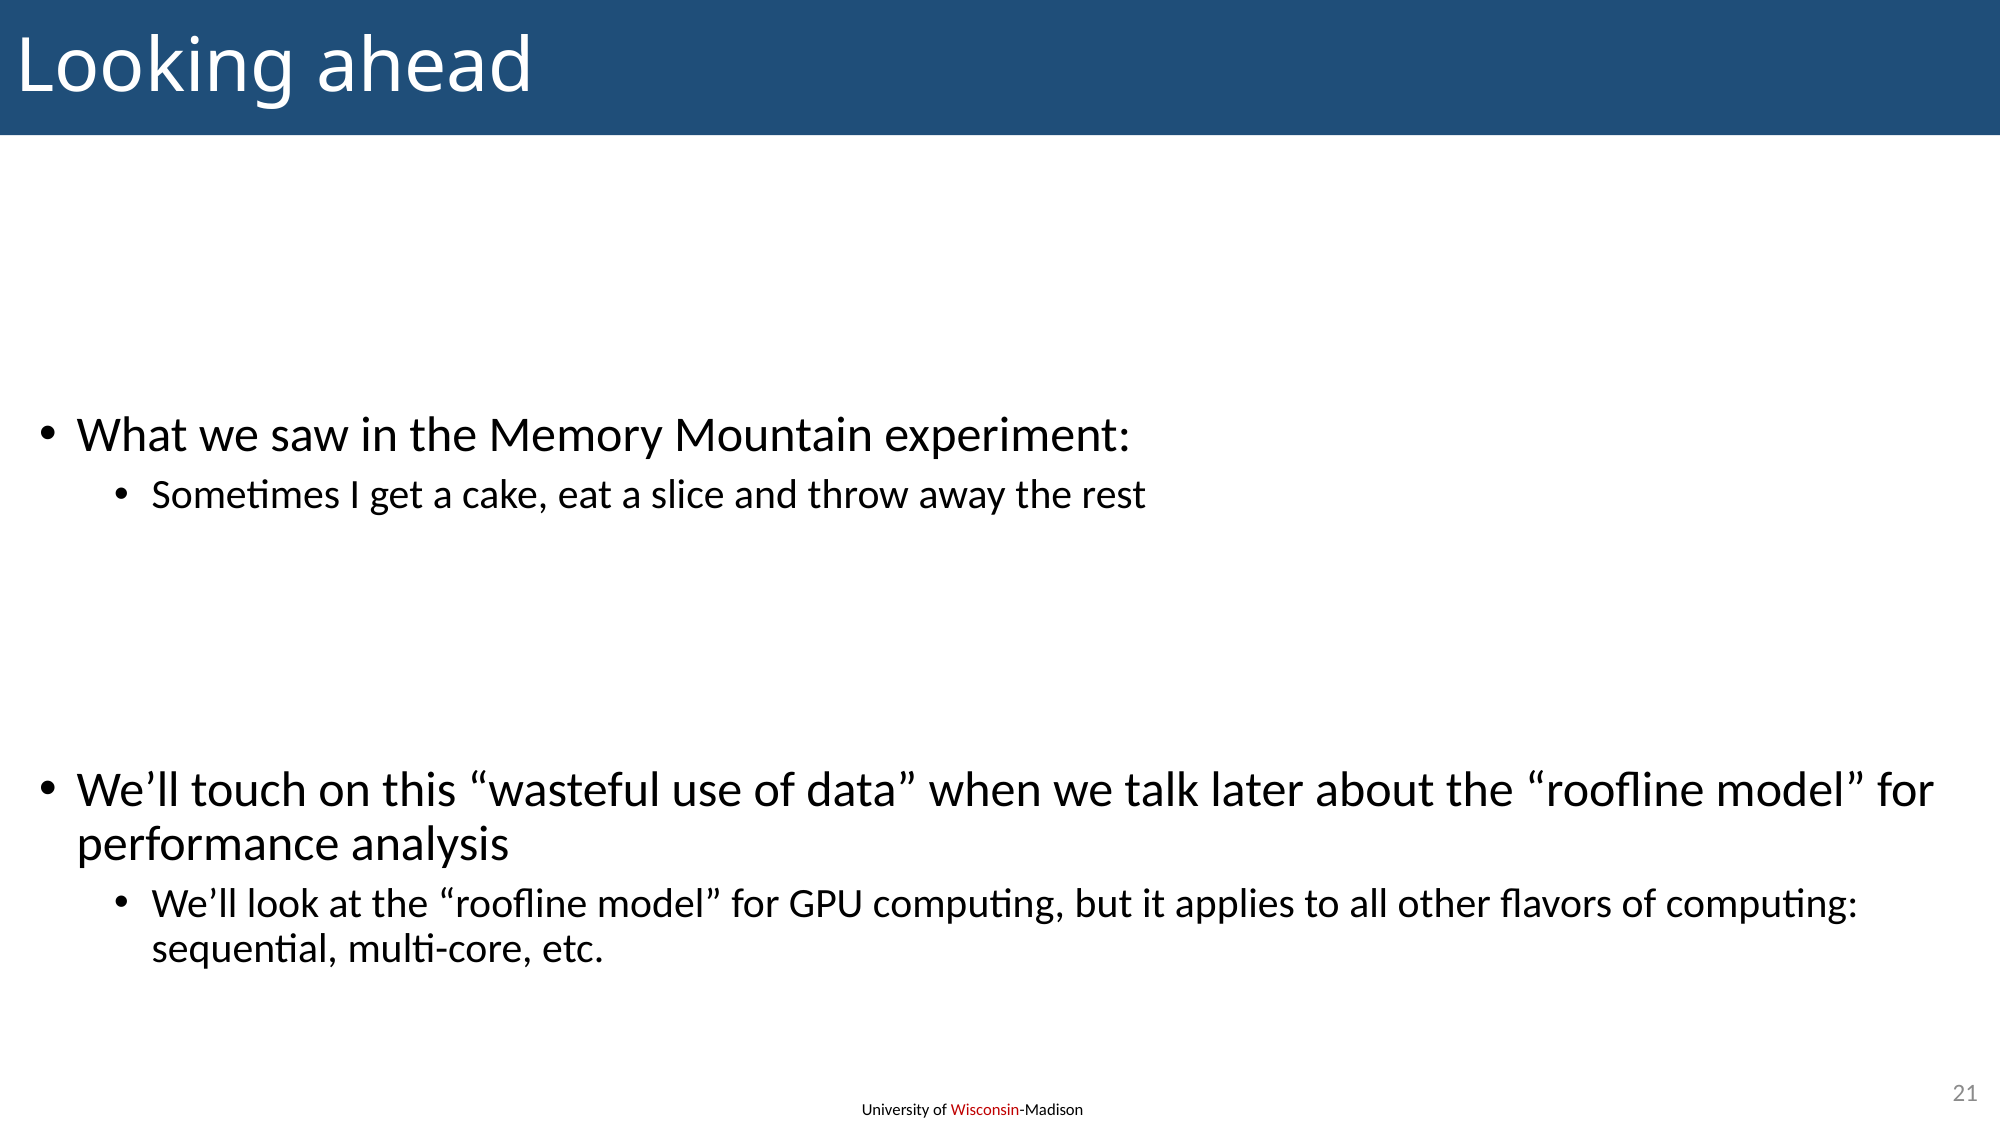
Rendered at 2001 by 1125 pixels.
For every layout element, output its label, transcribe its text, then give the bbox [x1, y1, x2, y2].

slide_number 21 [1879, 1069, 1994, 1114]
title Looking ahead [0, 0, 2000, 136]
list What we saw in the Memory Mountain experiment: Sometimes I get a cake, eat a slice and throw away the rest We’ll touch on this “wasteful use of data” when we talk later about the “roofline model” for performance analysis We’ll look at the “roofline model” for GPU computing, but it applies to all other flavors of computing: sequential, multi-core, etc. [24, 245, 1987, 1055]
